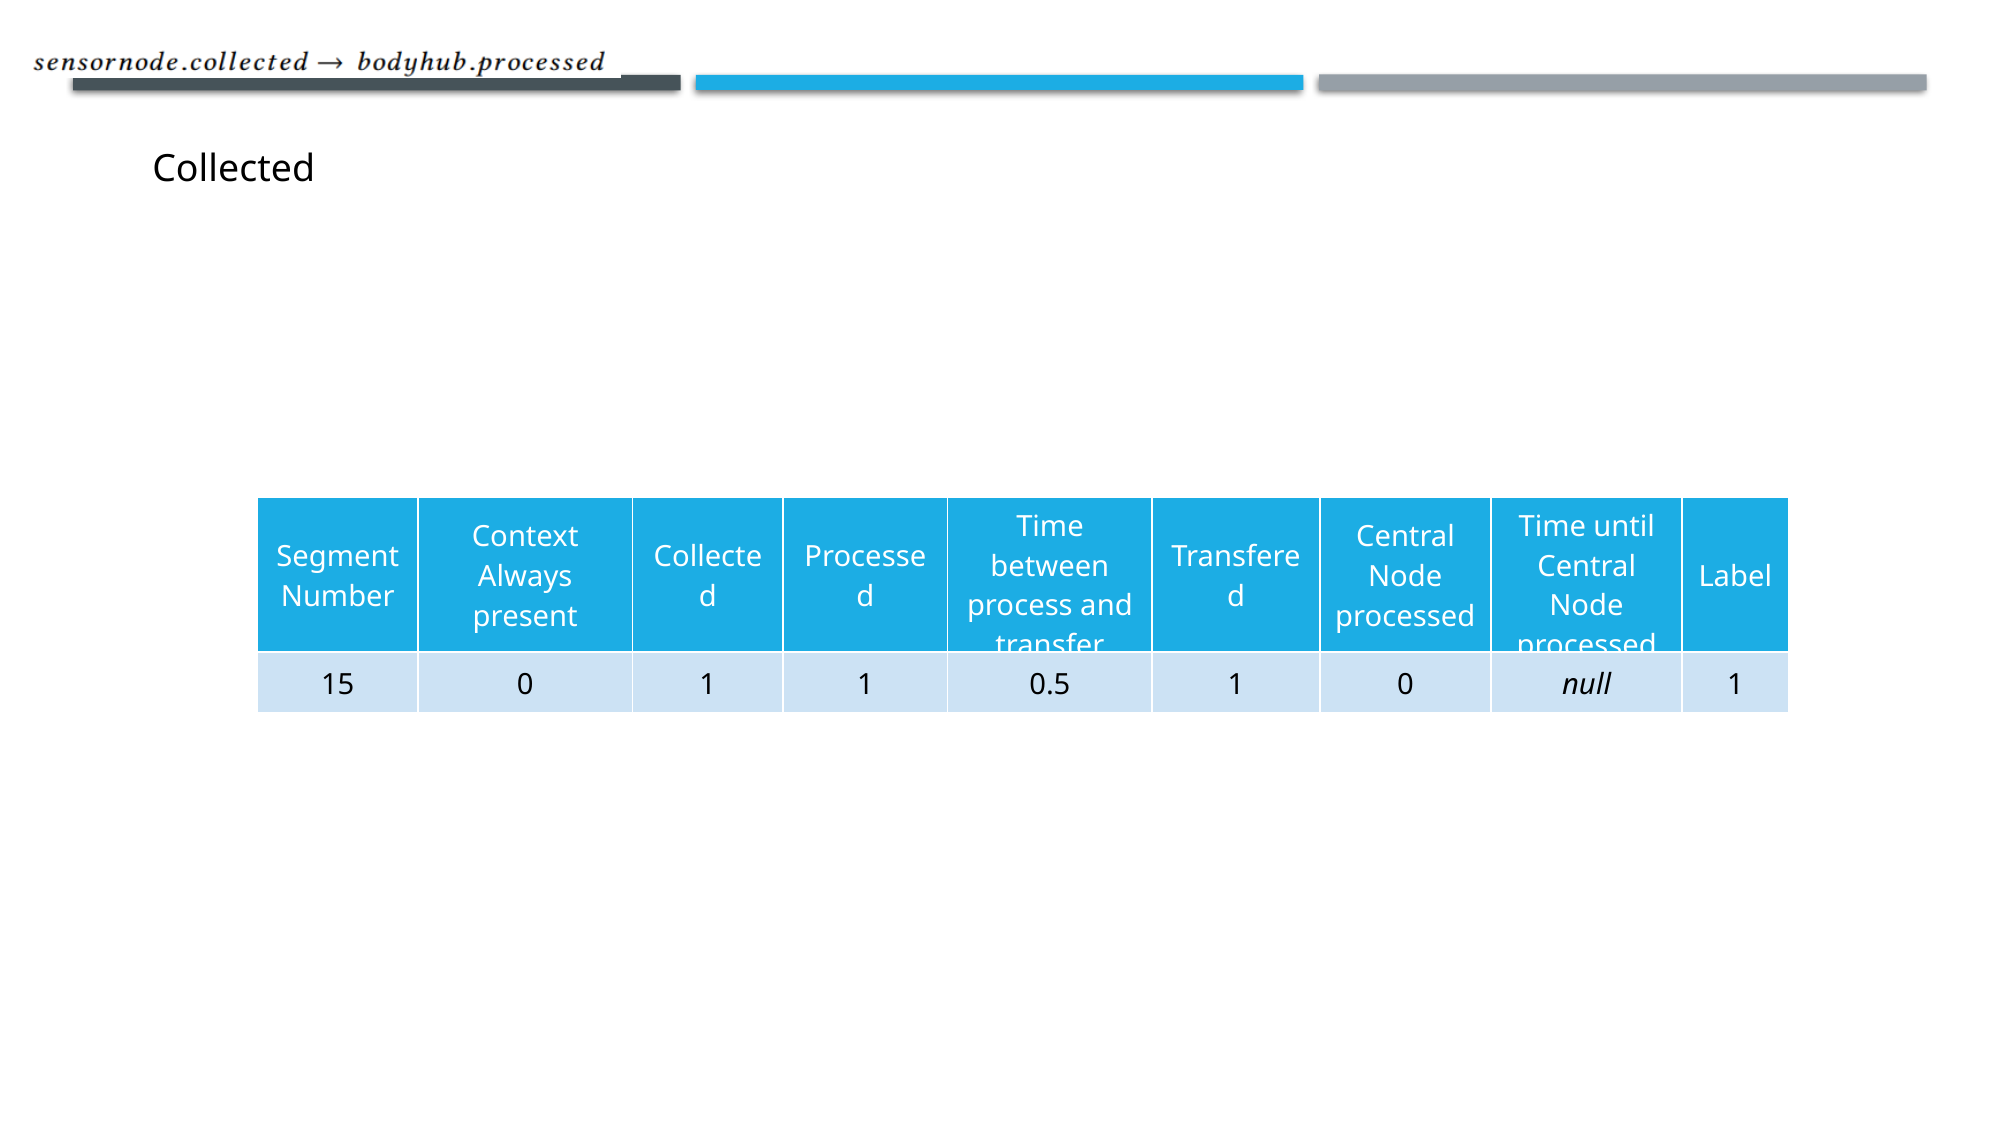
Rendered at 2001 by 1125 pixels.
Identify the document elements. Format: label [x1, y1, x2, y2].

table_header [784, 498, 947, 651]
table_header [633, 498, 782, 651]
table_header [419, 498, 632, 651]
table_header [1492, 498, 1681, 651]
table_cell [1321, 653, 1490, 712]
table_header [258, 498, 417, 651]
picture [23, 37, 622, 79]
table_header [1153, 498, 1319, 651]
table_cell [419, 653, 632, 712]
table_cell [258, 653, 417, 712]
table_cell [633, 653, 782, 712]
table_cell [1153, 653, 1319, 712]
table_cell [948, 653, 1151, 712]
table_header [1683, 498, 1788, 651]
table_cell [784, 653, 947, 712]
table_header [1321, 498, 1490, 651]
table_cell [1683, 653, 1788, 712]
text_box [137, 136, 345, 197]
table_cell [1492, 653, 1681, 712]
table_header [948, 498, 1151, 651]
